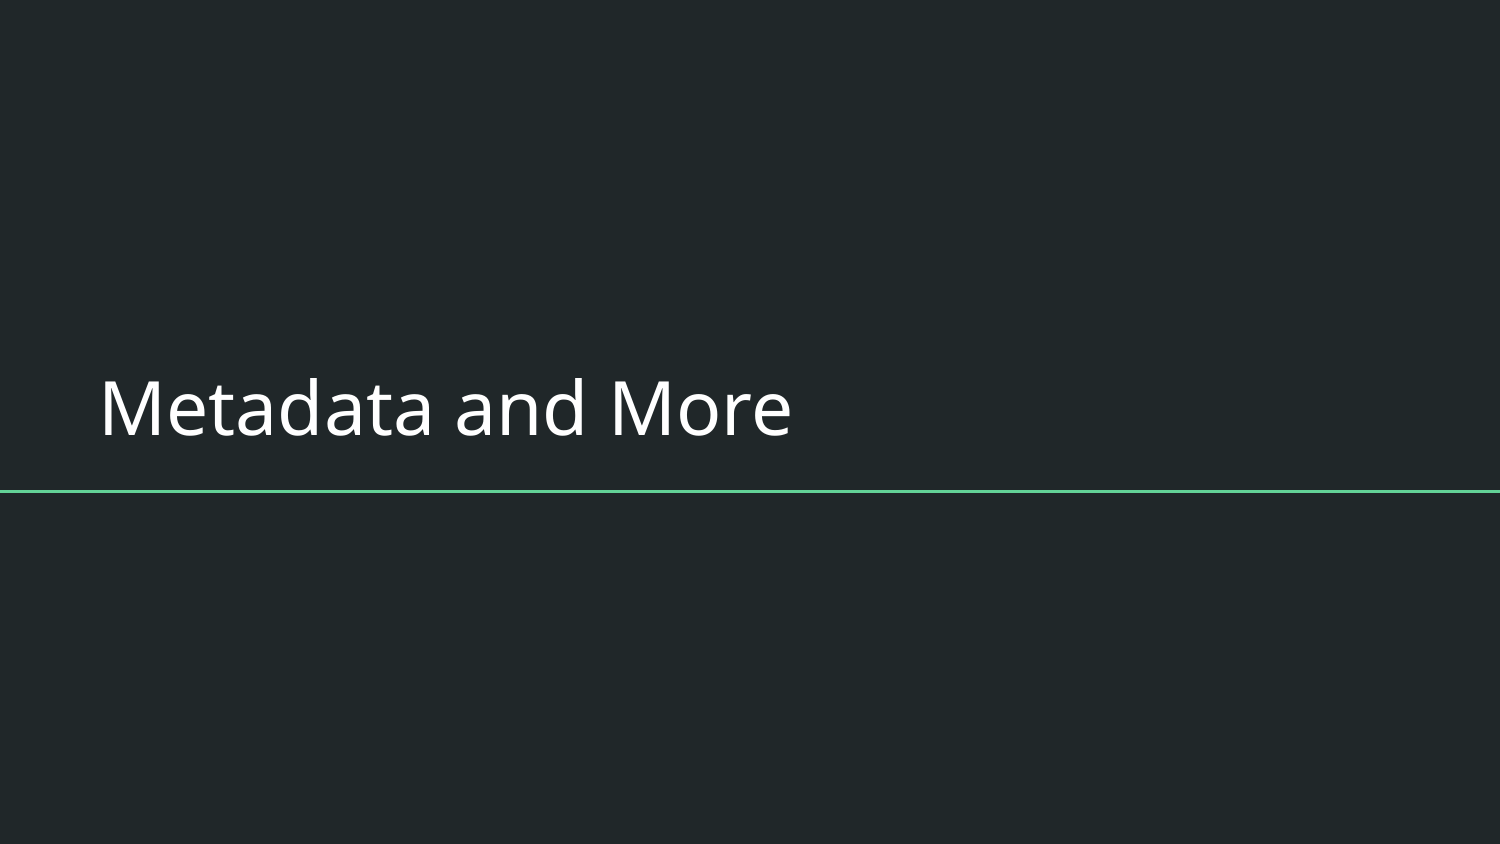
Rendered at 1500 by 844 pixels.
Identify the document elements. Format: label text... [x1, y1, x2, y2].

title Metadata and More [83, 337, 1417, 466]
